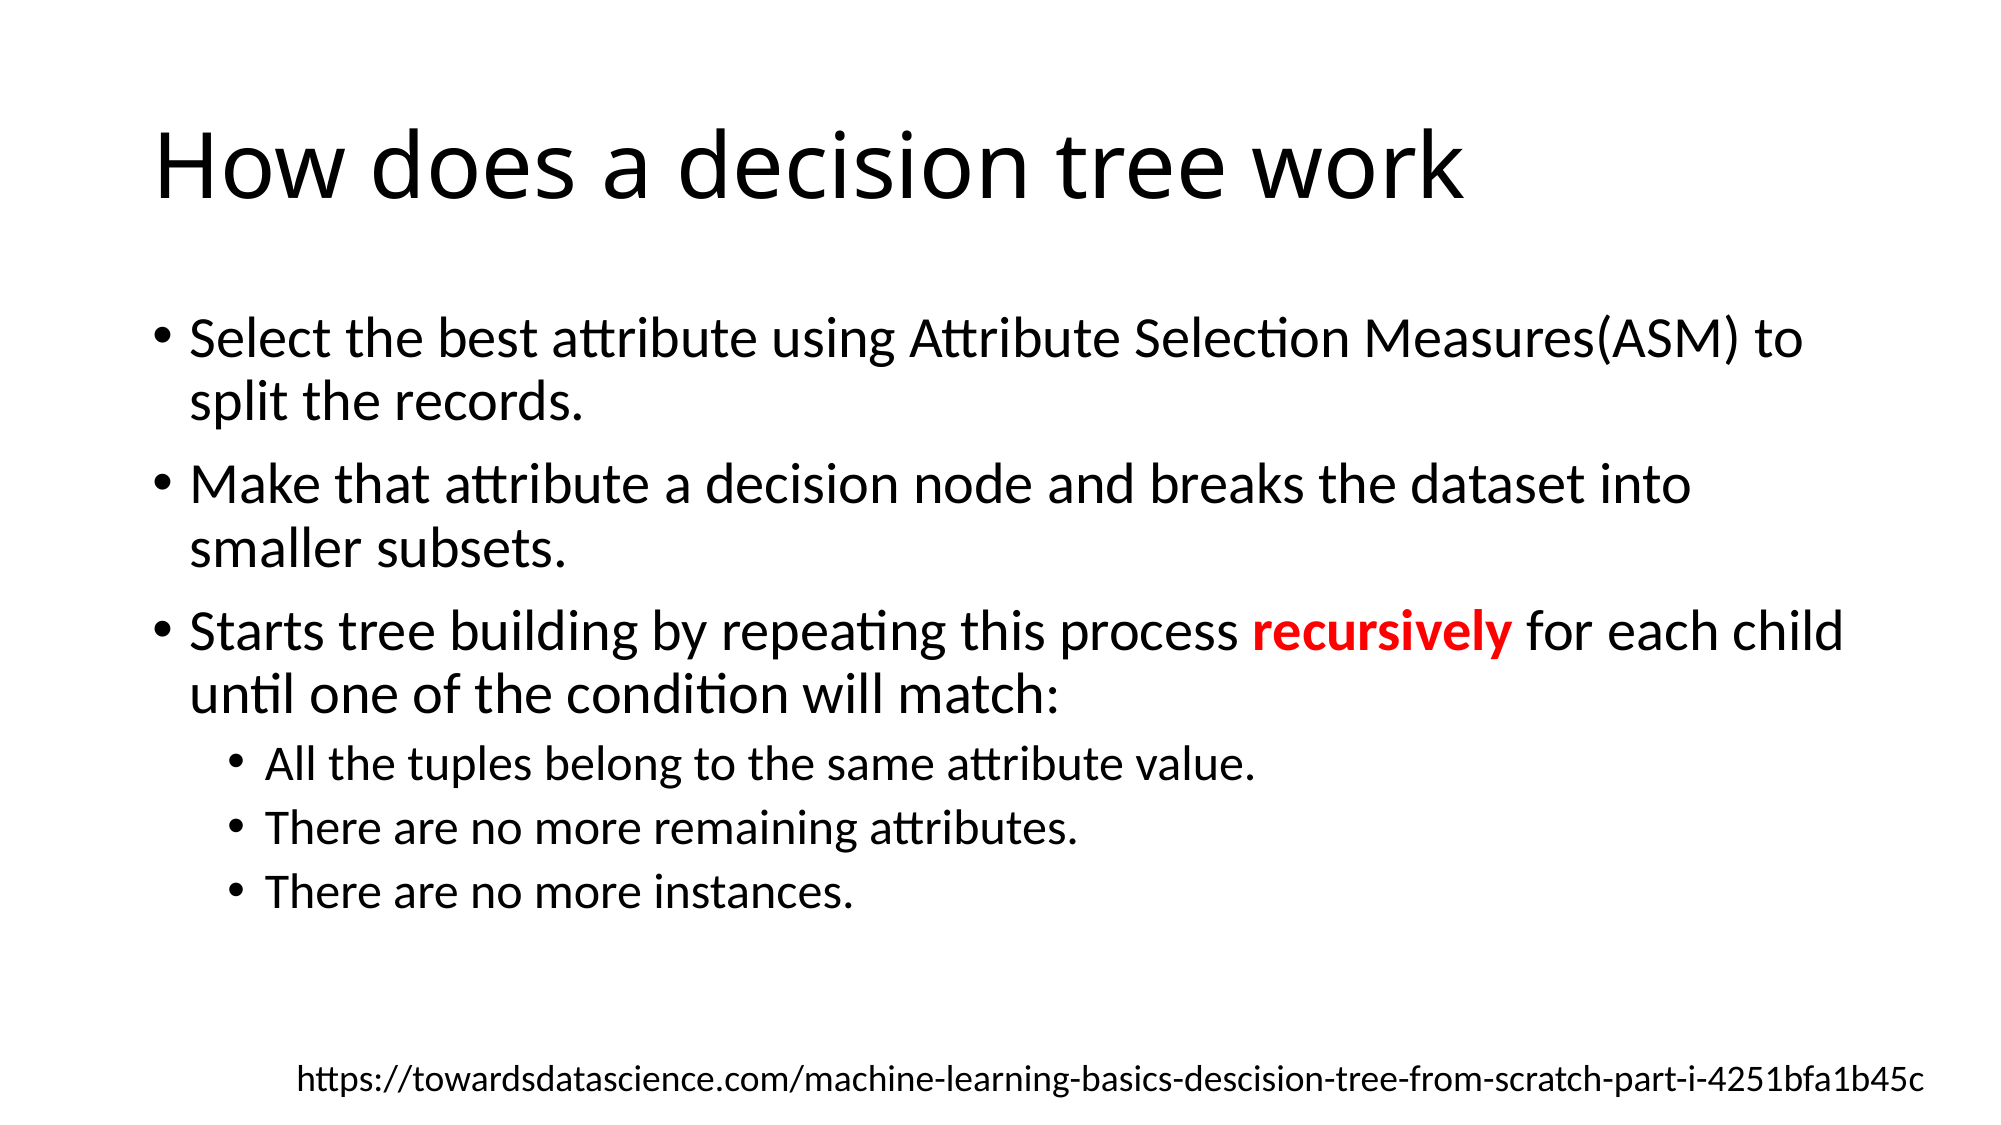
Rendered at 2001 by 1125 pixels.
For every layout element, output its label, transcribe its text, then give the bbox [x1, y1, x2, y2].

title How does a decision tree work [137, 59, 1863, 278]
list Select the best attribute using Attribute Selection Measures(ASM) to split the records. Make that attribute a decision node and breaks the dataset into smaller subsets. Starts tree building by repeating this process recursively for each child until one of the condition will match: All the tuples belong to the same attribute value. There are no more remaining attributes. There are no more instances. [137, 299, 1863, 1014]
text_box https://towardsdatascience.com/machine-learning-basics-descision-tree-from-scratch-part-i-4251bfa1b45c [281, 1046, 1941, 1106]
